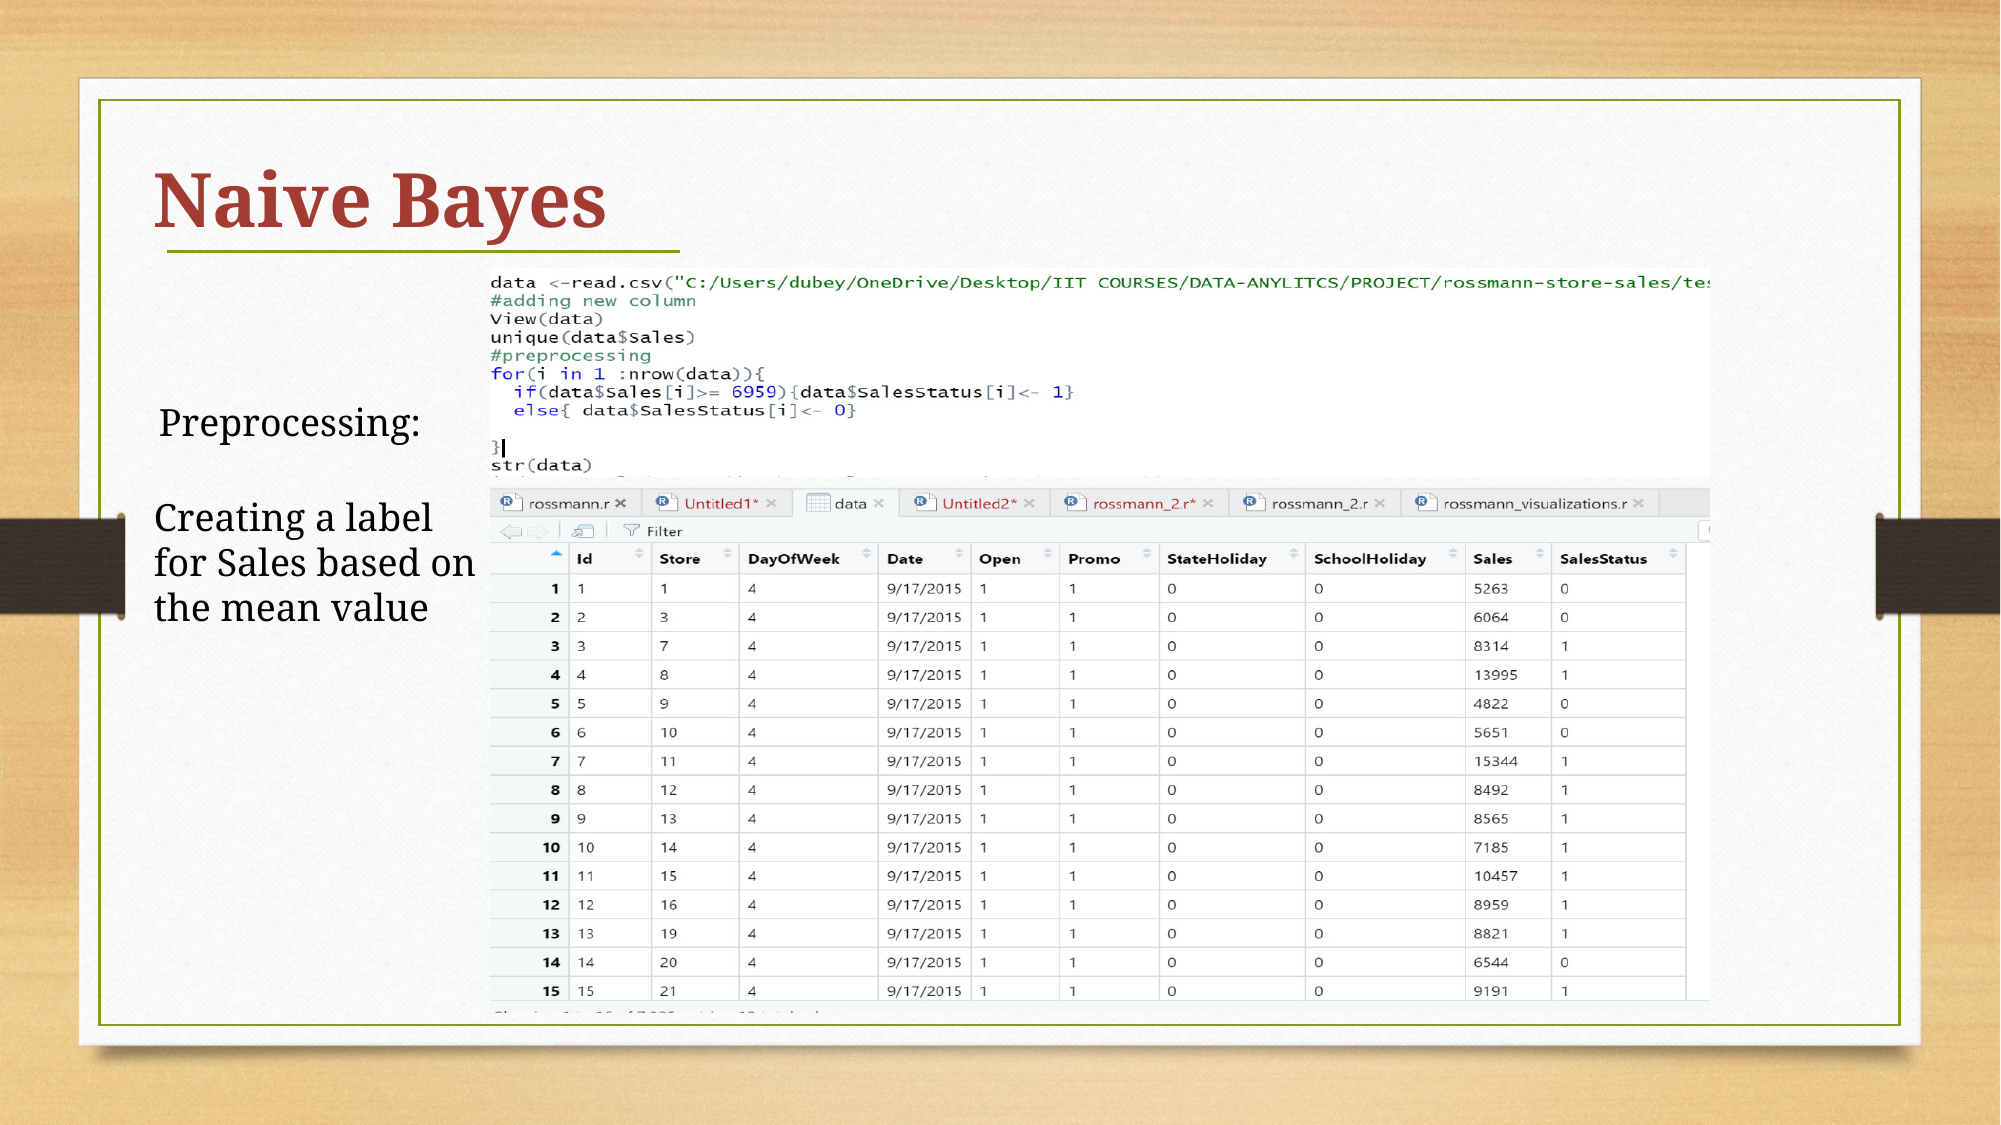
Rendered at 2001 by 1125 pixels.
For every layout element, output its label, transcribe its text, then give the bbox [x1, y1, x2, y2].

picture [0, 0, 2001, 1125]
text_box Preprocessing: [144, 391, 437, 452]
text_box Creating a label for Sales based on the mean value [139, 486, 489, 637]
text_box Naive Bayes [138, 145, 624, 251]
